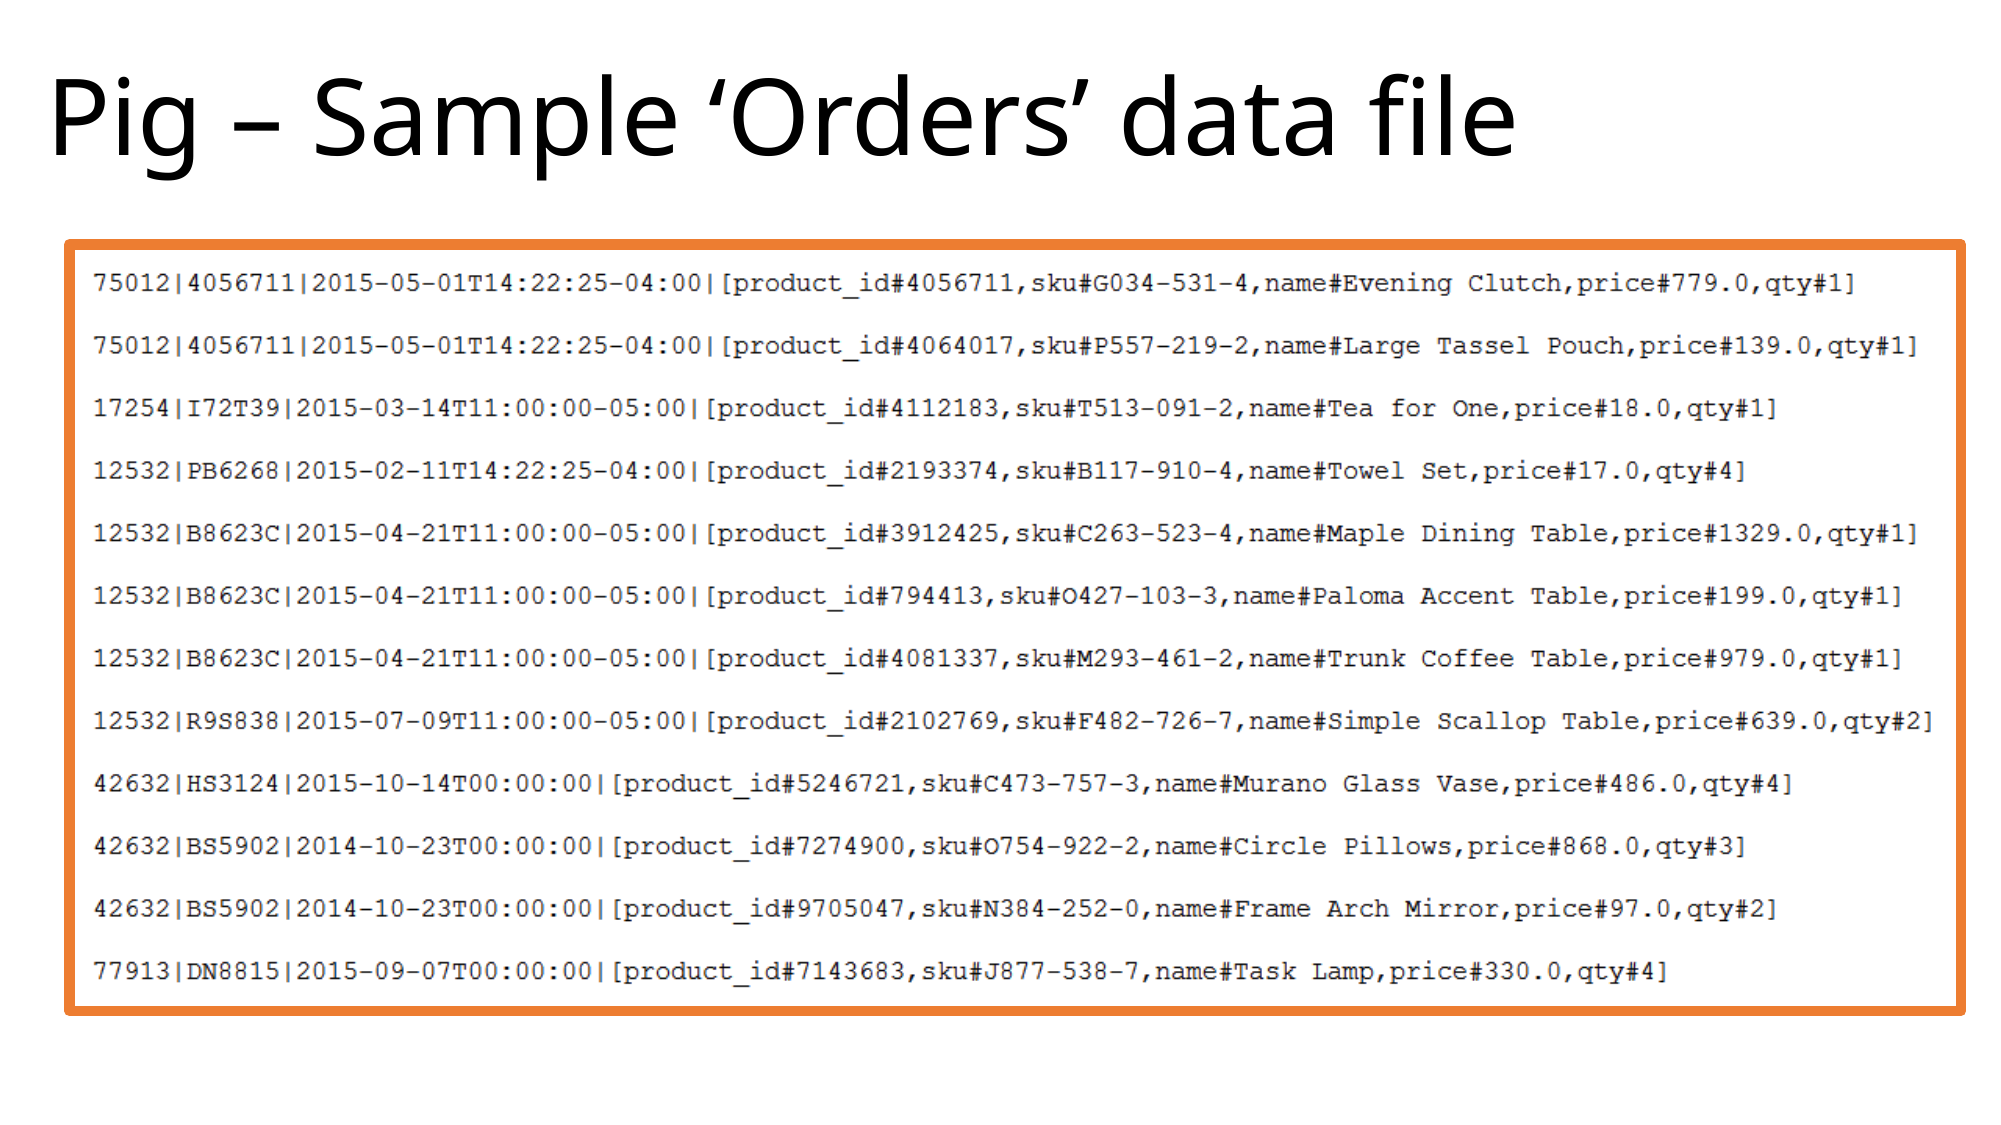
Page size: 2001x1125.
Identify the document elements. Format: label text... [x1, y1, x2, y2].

title Pig – Sample ‘Orders’ data file [31, 47, 1944, 196]
picture [74, 249, 1956, 1006]
